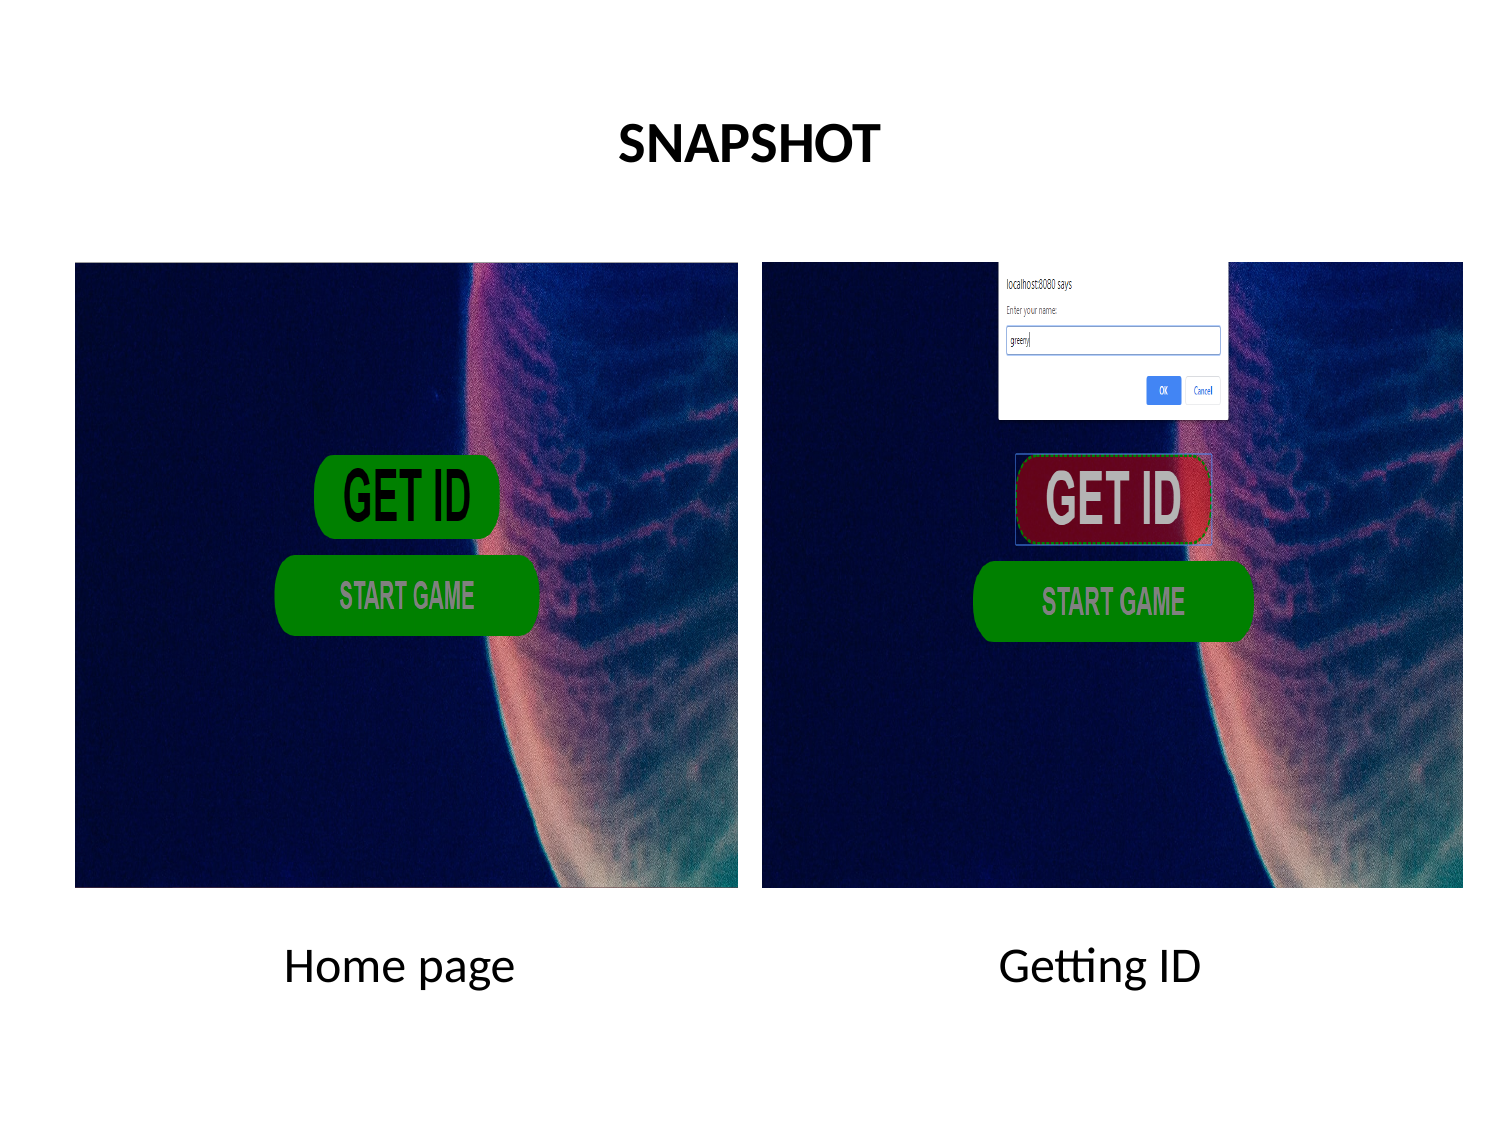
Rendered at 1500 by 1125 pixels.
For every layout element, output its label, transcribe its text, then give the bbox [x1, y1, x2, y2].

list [762, 262, 1463, 888]
text_box Home page [75, 924, 725, 1000]
title SNAPSHOT [75, 45, 1425, 233]
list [74, 262, 738, 888]
text_box Getting ID [774, 924, 1425, 1000]
